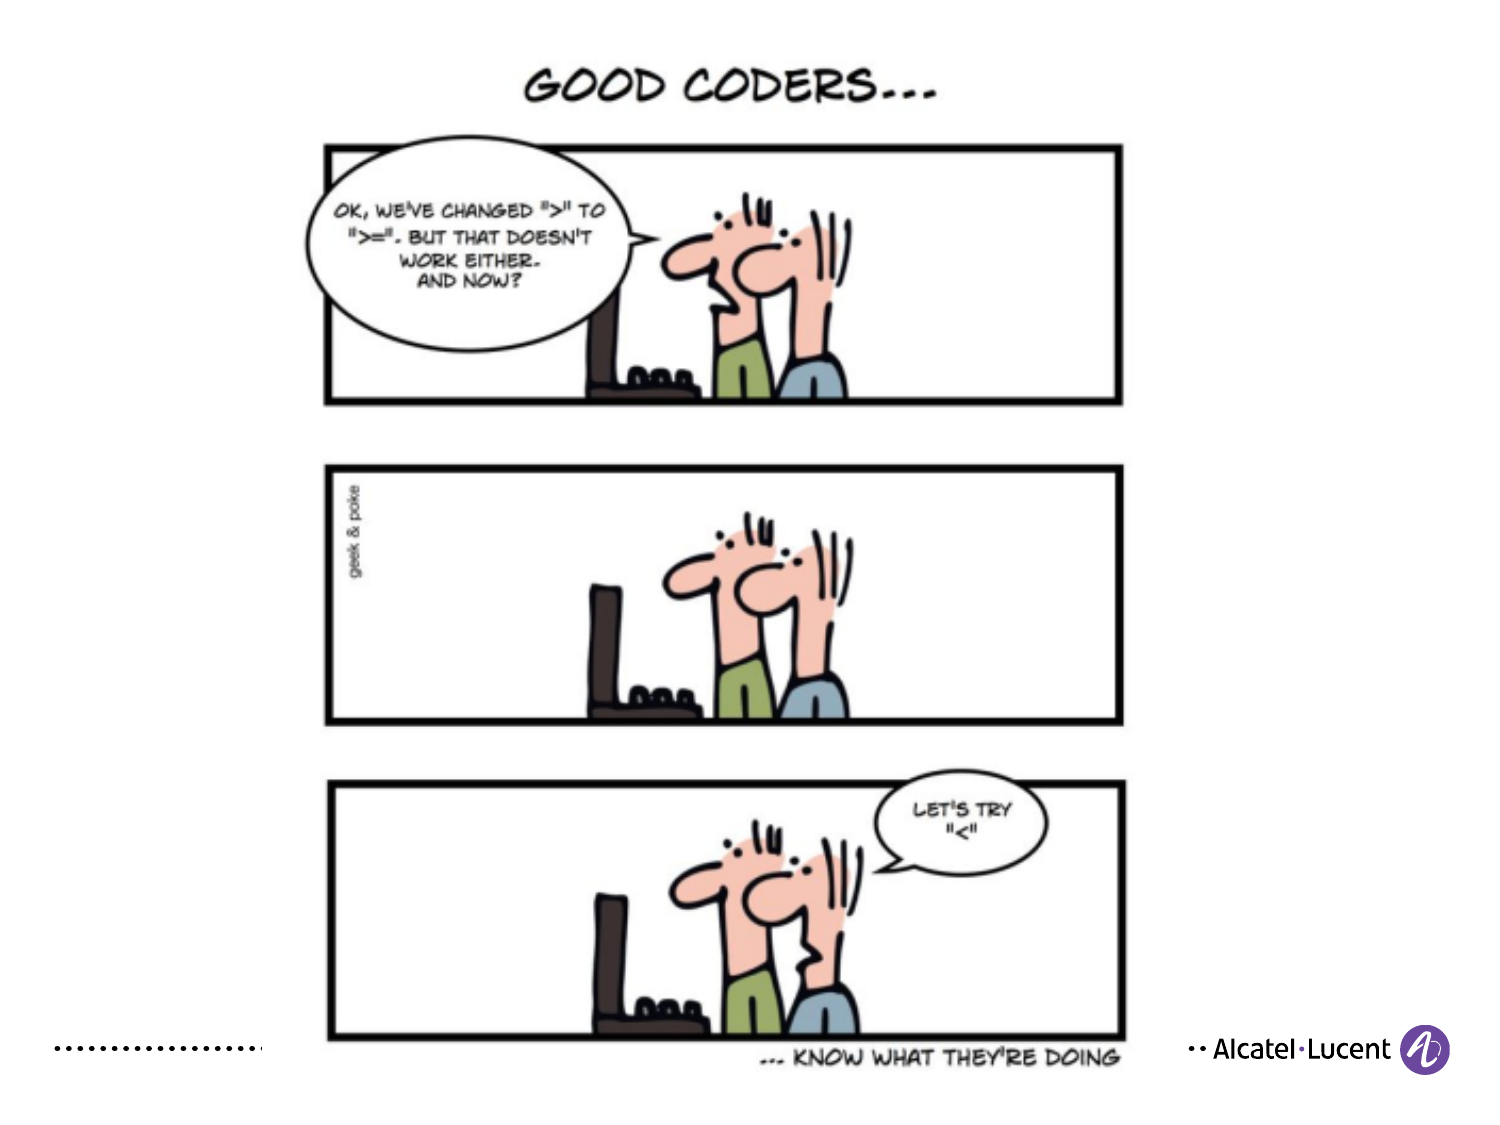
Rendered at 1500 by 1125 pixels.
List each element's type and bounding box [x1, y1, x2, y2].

picture [262, 0, 1188, 1125]
